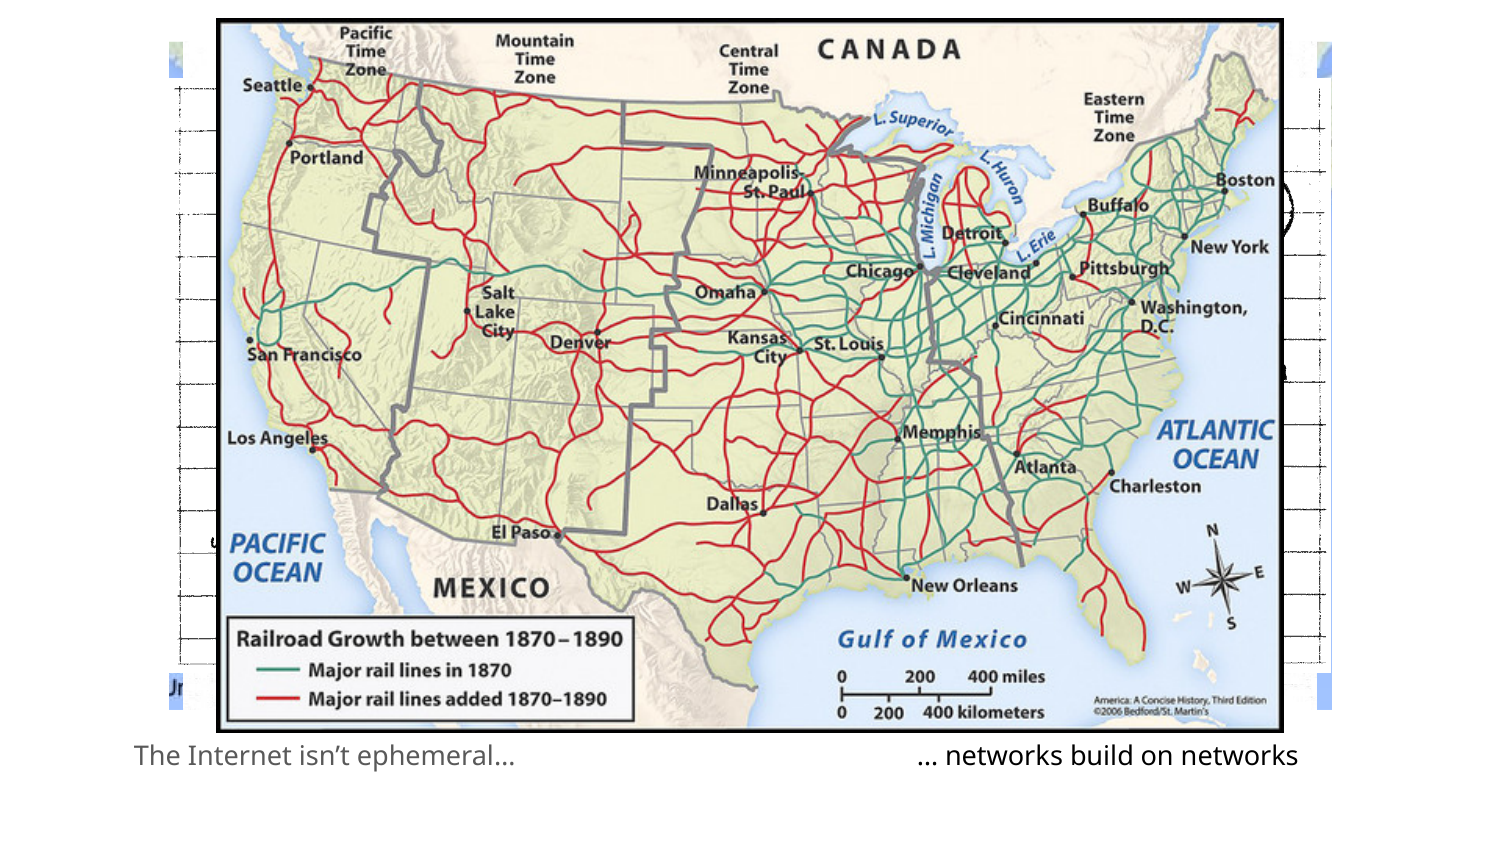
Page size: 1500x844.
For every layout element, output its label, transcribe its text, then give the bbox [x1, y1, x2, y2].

list The Internet isn’t ephemeral… [118, 717, 1382, 793]
picture [168, 18, 1332, 733]
text_box … networks build on networks [901, 723, 1382, 786]
